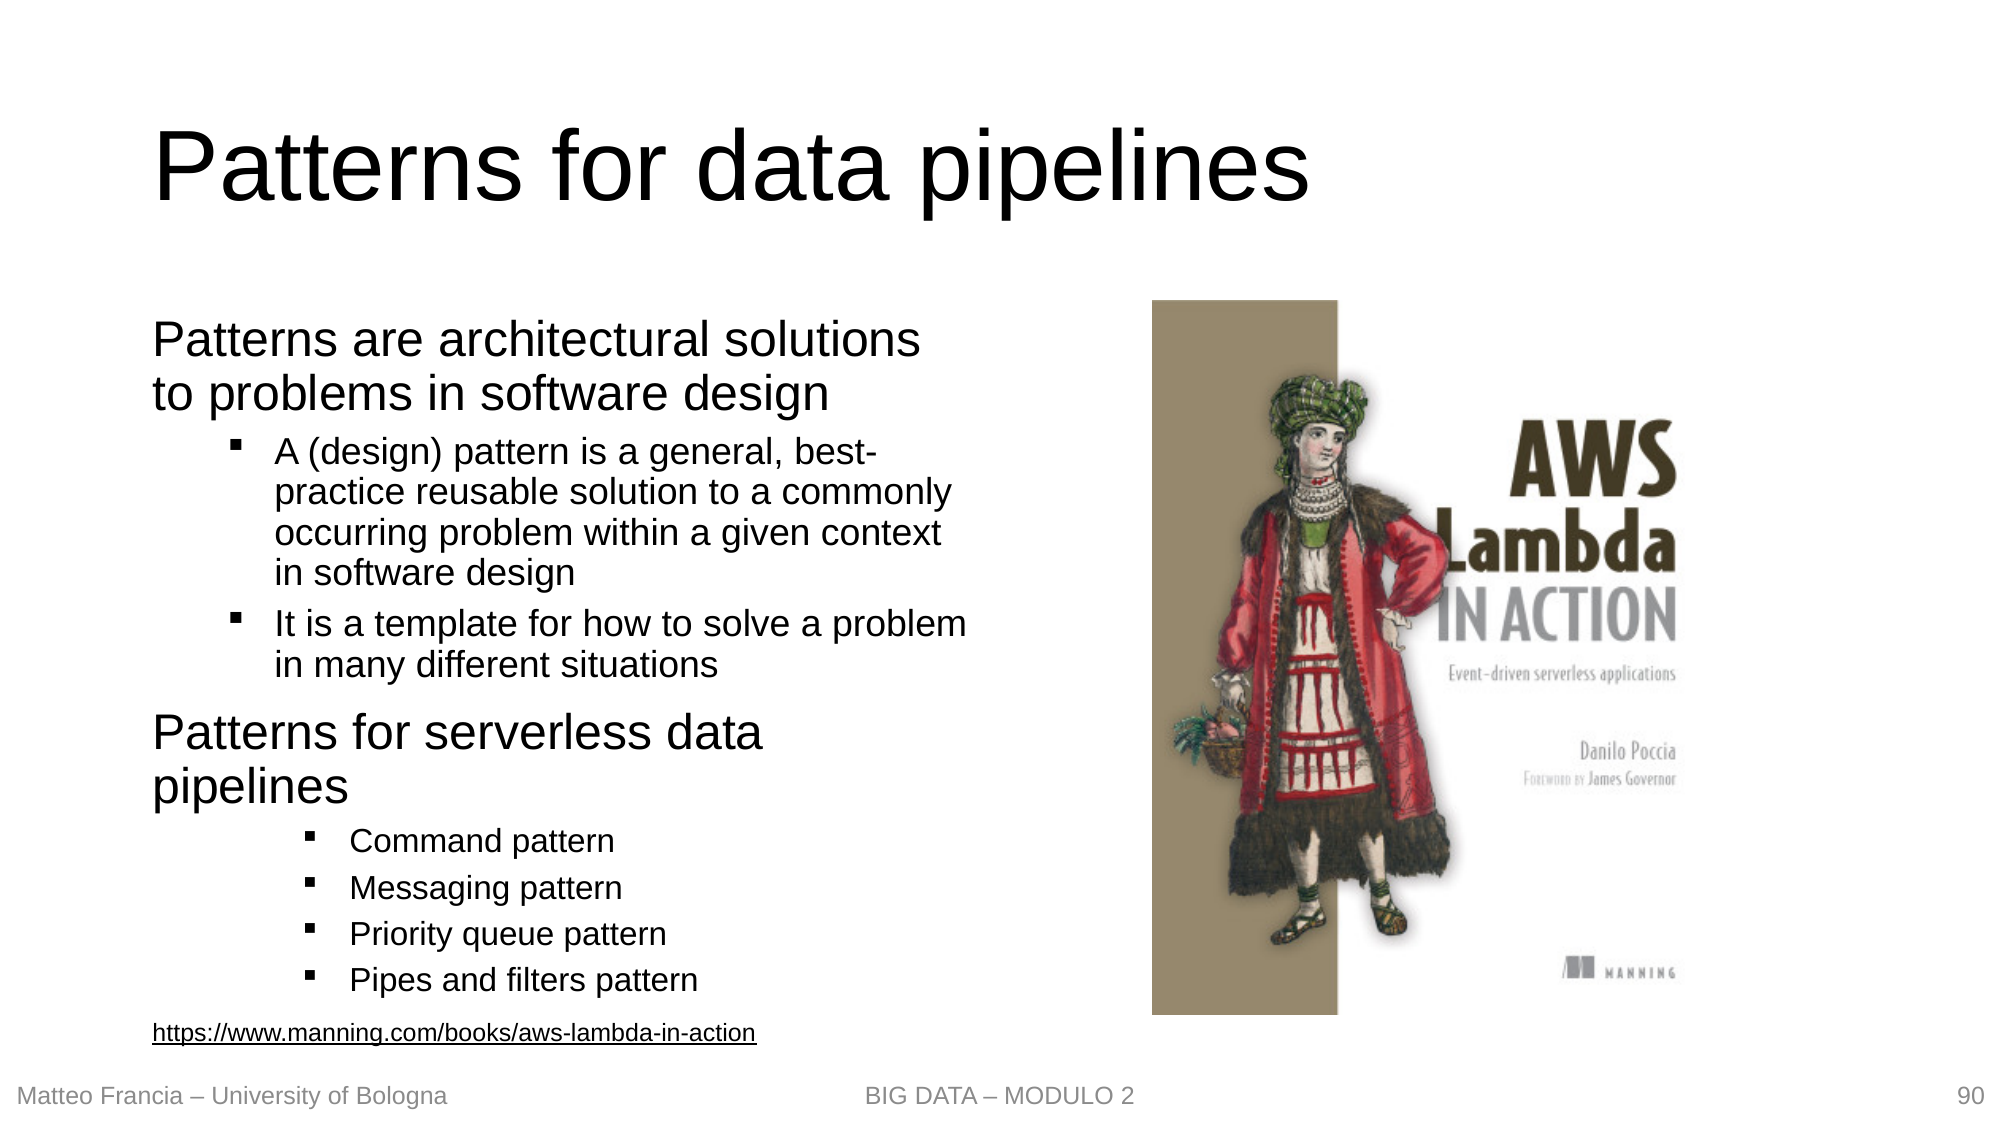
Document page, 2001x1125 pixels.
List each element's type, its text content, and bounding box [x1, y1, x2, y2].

slide_number 90 [1550, 1065, 2000, 1125]
title Patterns for data pipelines [137, 59, 1863, 278]
list Patterns are architectural solutions to problems in software design A (design) pattern is a general, best-practice reusable solution to a commonly occurring problem within a given context in software design It is a template for how to solve a problem in many different situations Patterns for serverless data pipelines Command pattern Messaging pattern Priority queue pattern Pipes and filters pattern [137, 299, 988, 1003]
footer Matteo Francia – University of Bologna [0, 1065, 466, 1125]
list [1152, 300, 1723, 1015]
list https://www.manning.com/books/aws-lambda-in-action [137, 1003, 1863, 1064]
